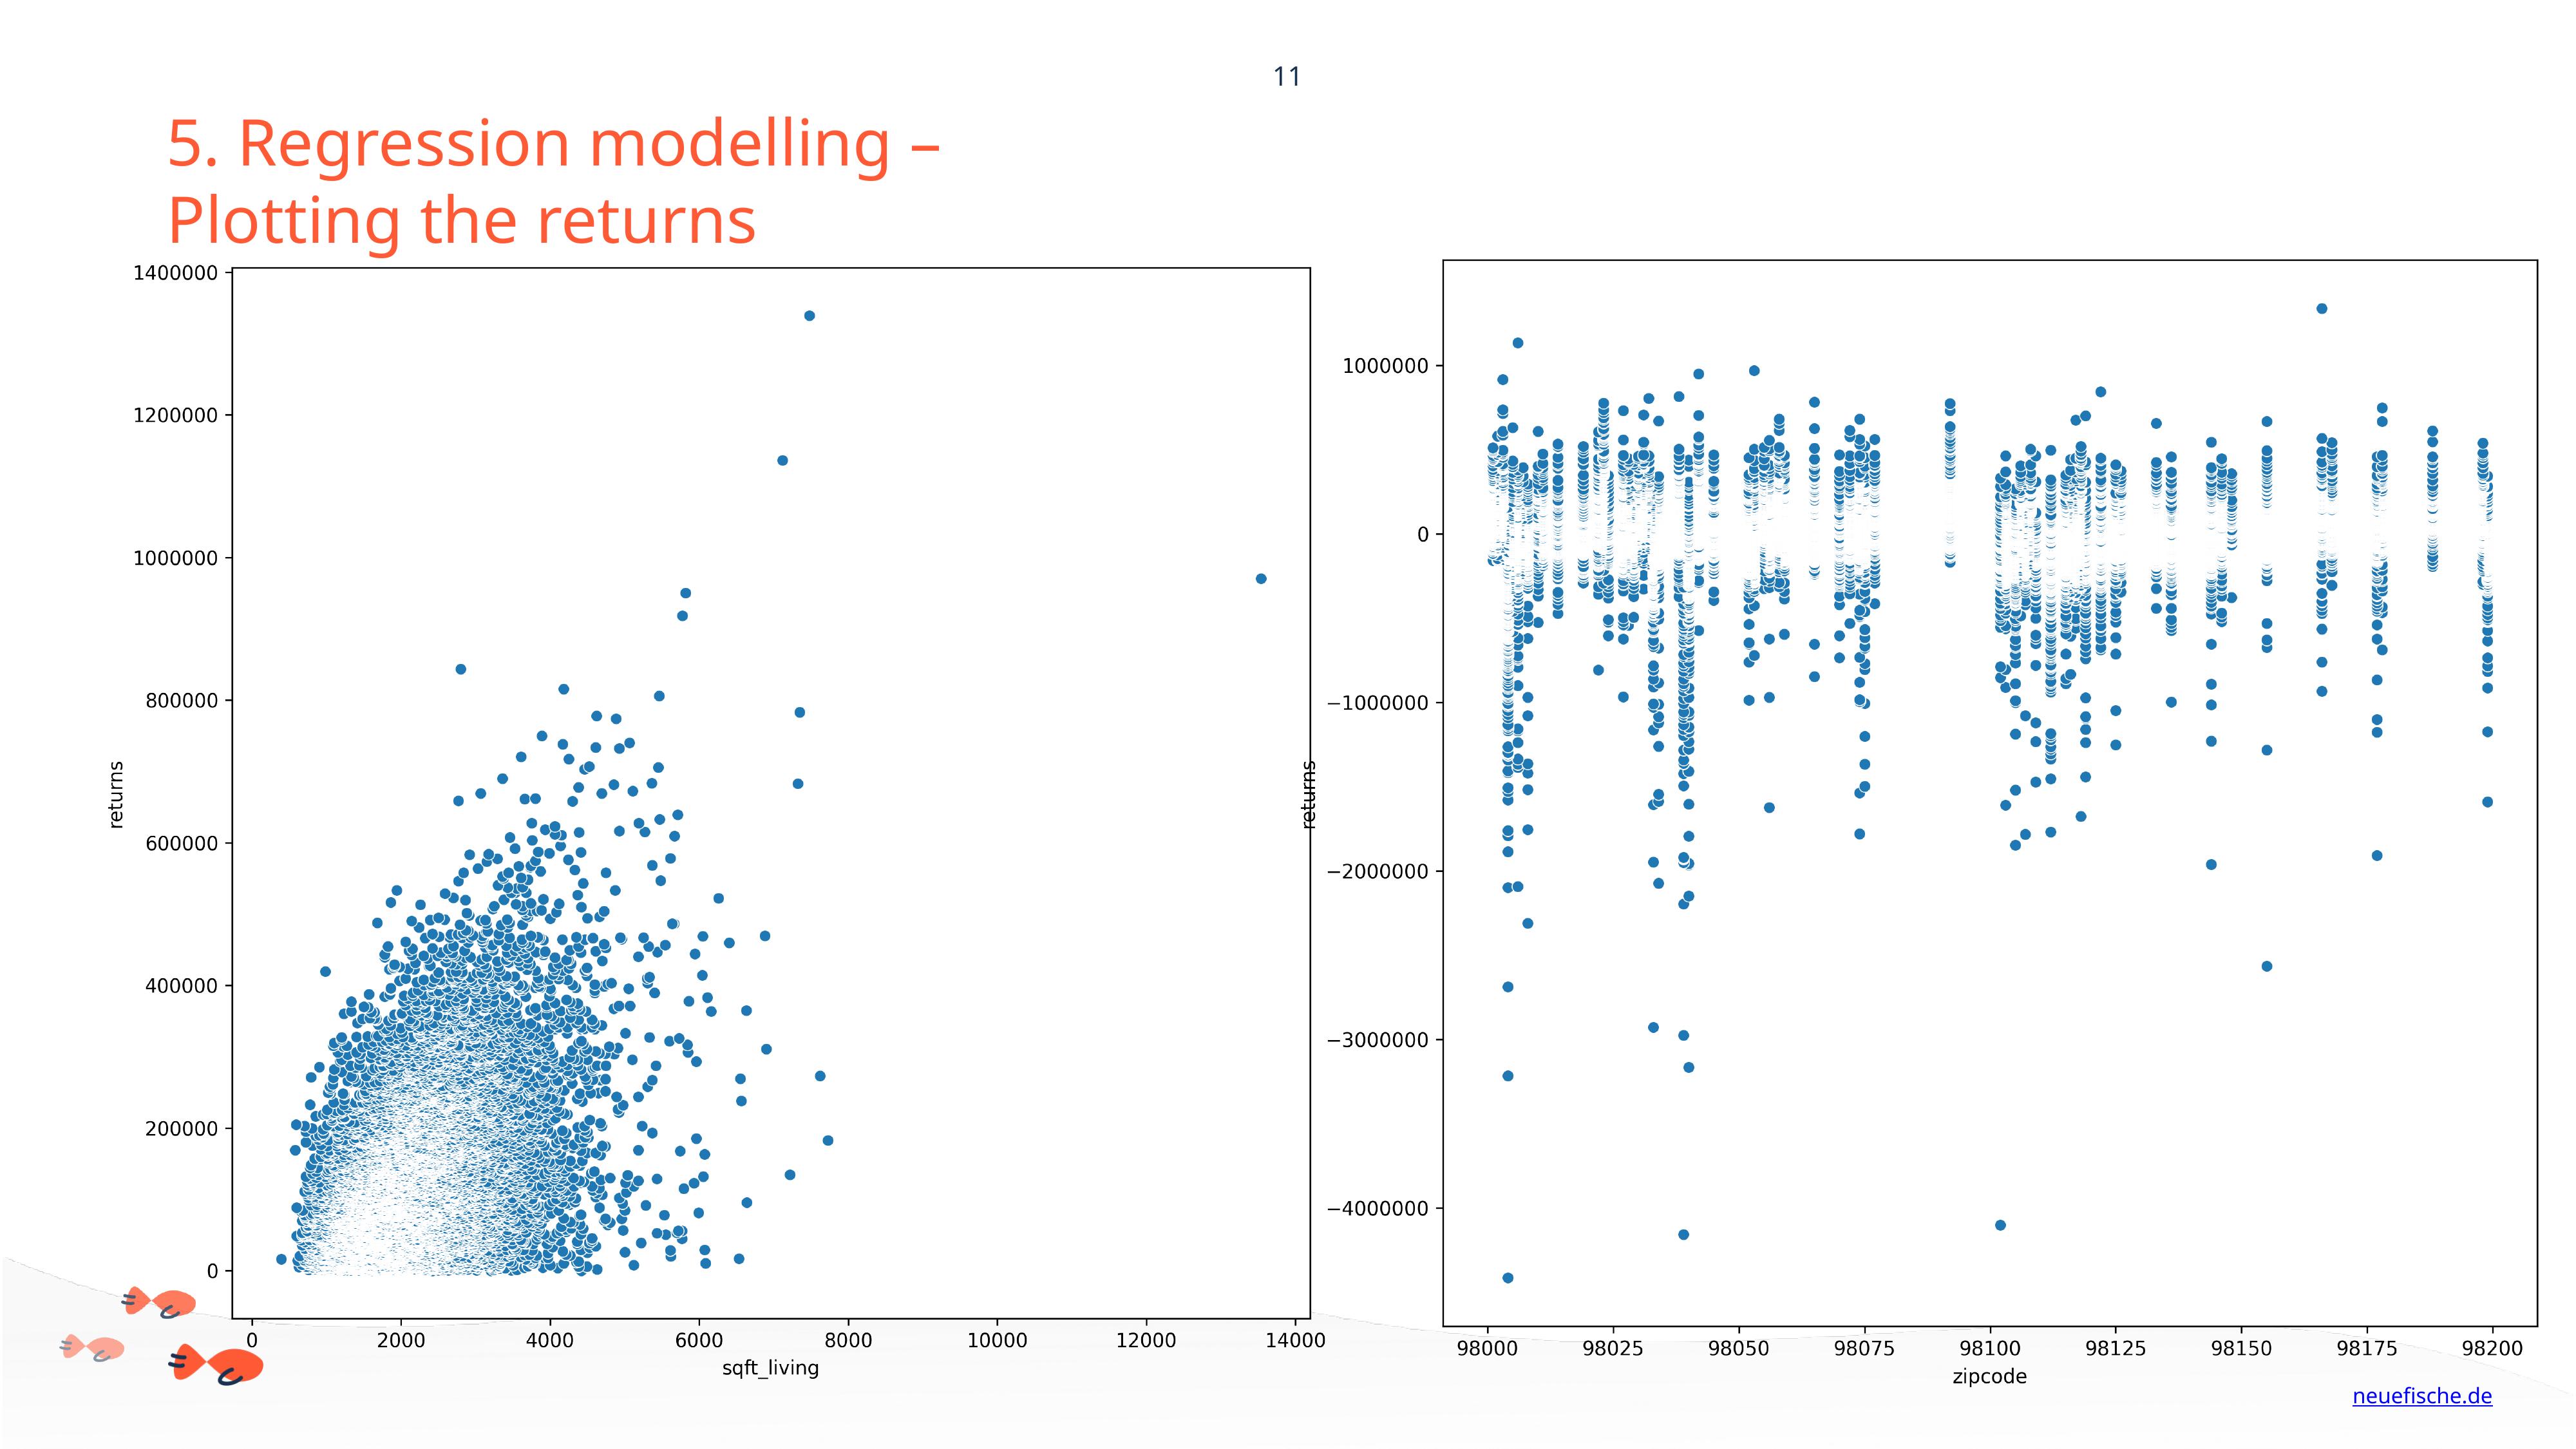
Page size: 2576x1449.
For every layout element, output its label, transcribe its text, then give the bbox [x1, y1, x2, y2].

text_box <number> [1266, 53, 1309, 89]
picture [2, 90, 2576, 1449]
